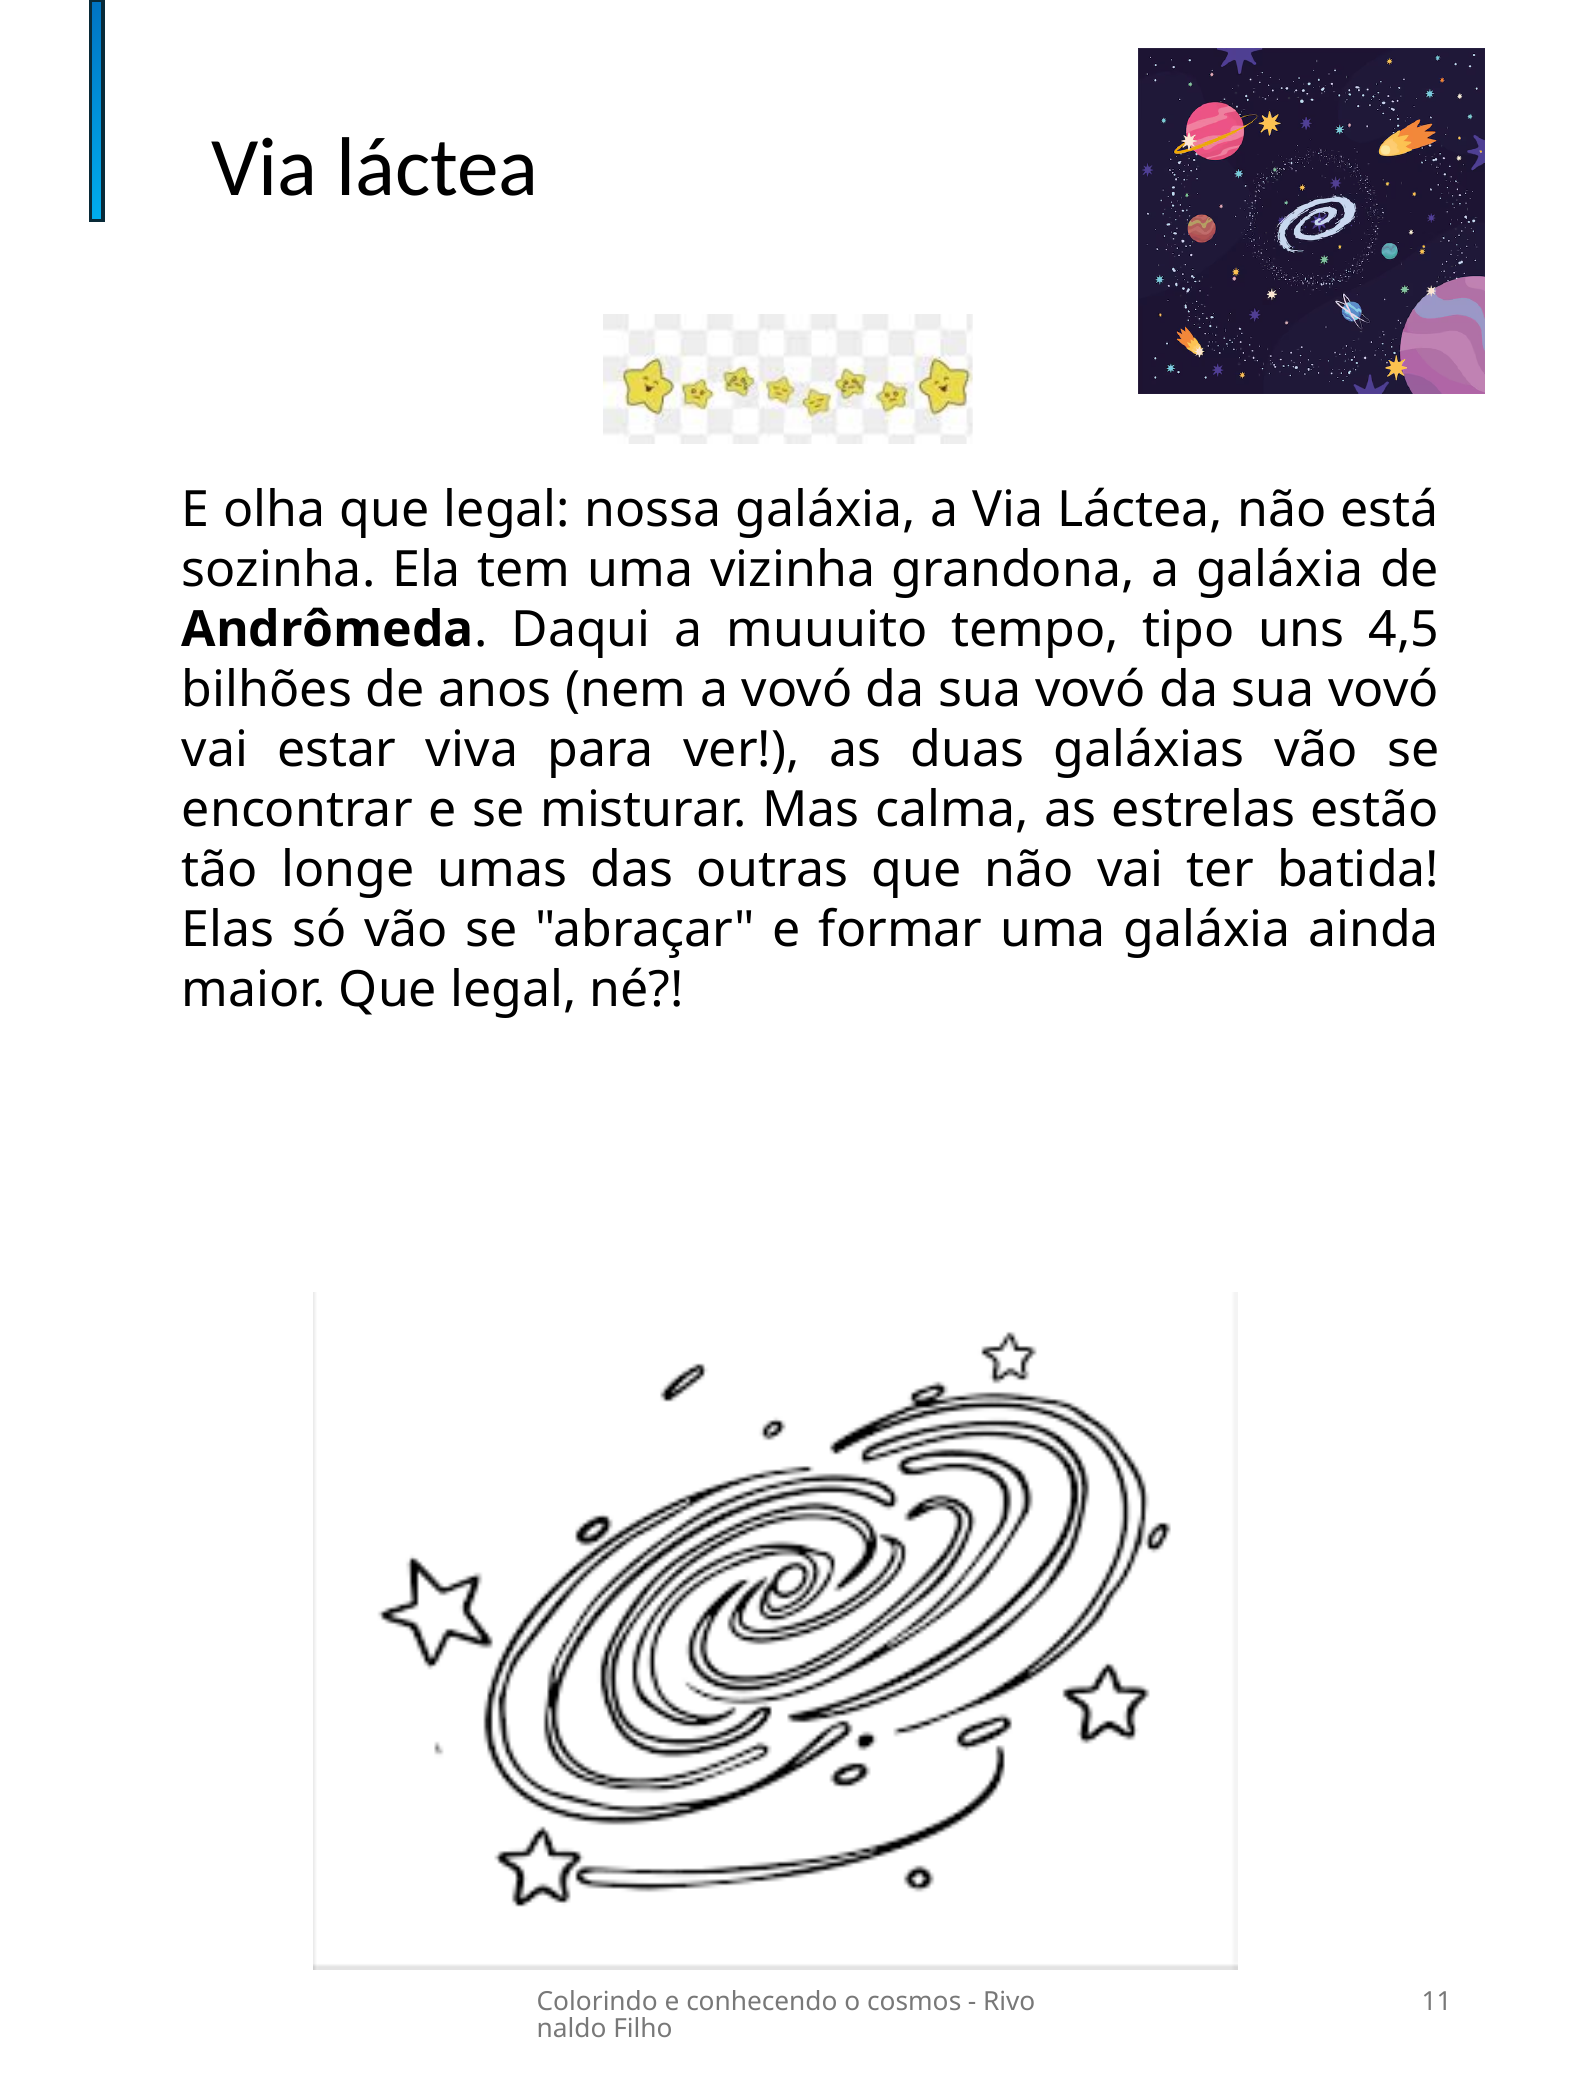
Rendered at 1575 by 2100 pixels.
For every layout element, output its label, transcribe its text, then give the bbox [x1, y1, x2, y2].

picture [1138, 47, 1485, 394]
text_box Via láctea [196, 104, 1138, 220]
text_box E olha que legal: nossa galáxia, a Via Láctea, não está sozinha. Ela tem uma vizinha grandona, a galáxia de Andrômeda. Daqui a muuuito tempo, tipo uns 4,5 bilhões de anos (nem a vovó da sua vovó da sua vovó vai estar viva para ver!), as duas galáxias vão se encontrar e se misturar. Mas calma, as estrelas estão tão longe umas das outras que não vai ter batida! Elas só vão se "abraçar" e formar uma galáxia ainda maior. Que legal, né?! [167, 468, 1455, 1024]
picture [601, 313, 974, 444]
text_box [89, 0, 105, 222]
picture [312, 1292, 1239, 1971]
footer Colorindo e conhecendo o cosmos - Rivonaldo Filho [521, 1971, 1054, 2059]
slide_number 11 [1112, 1946, 1467, 2059]
